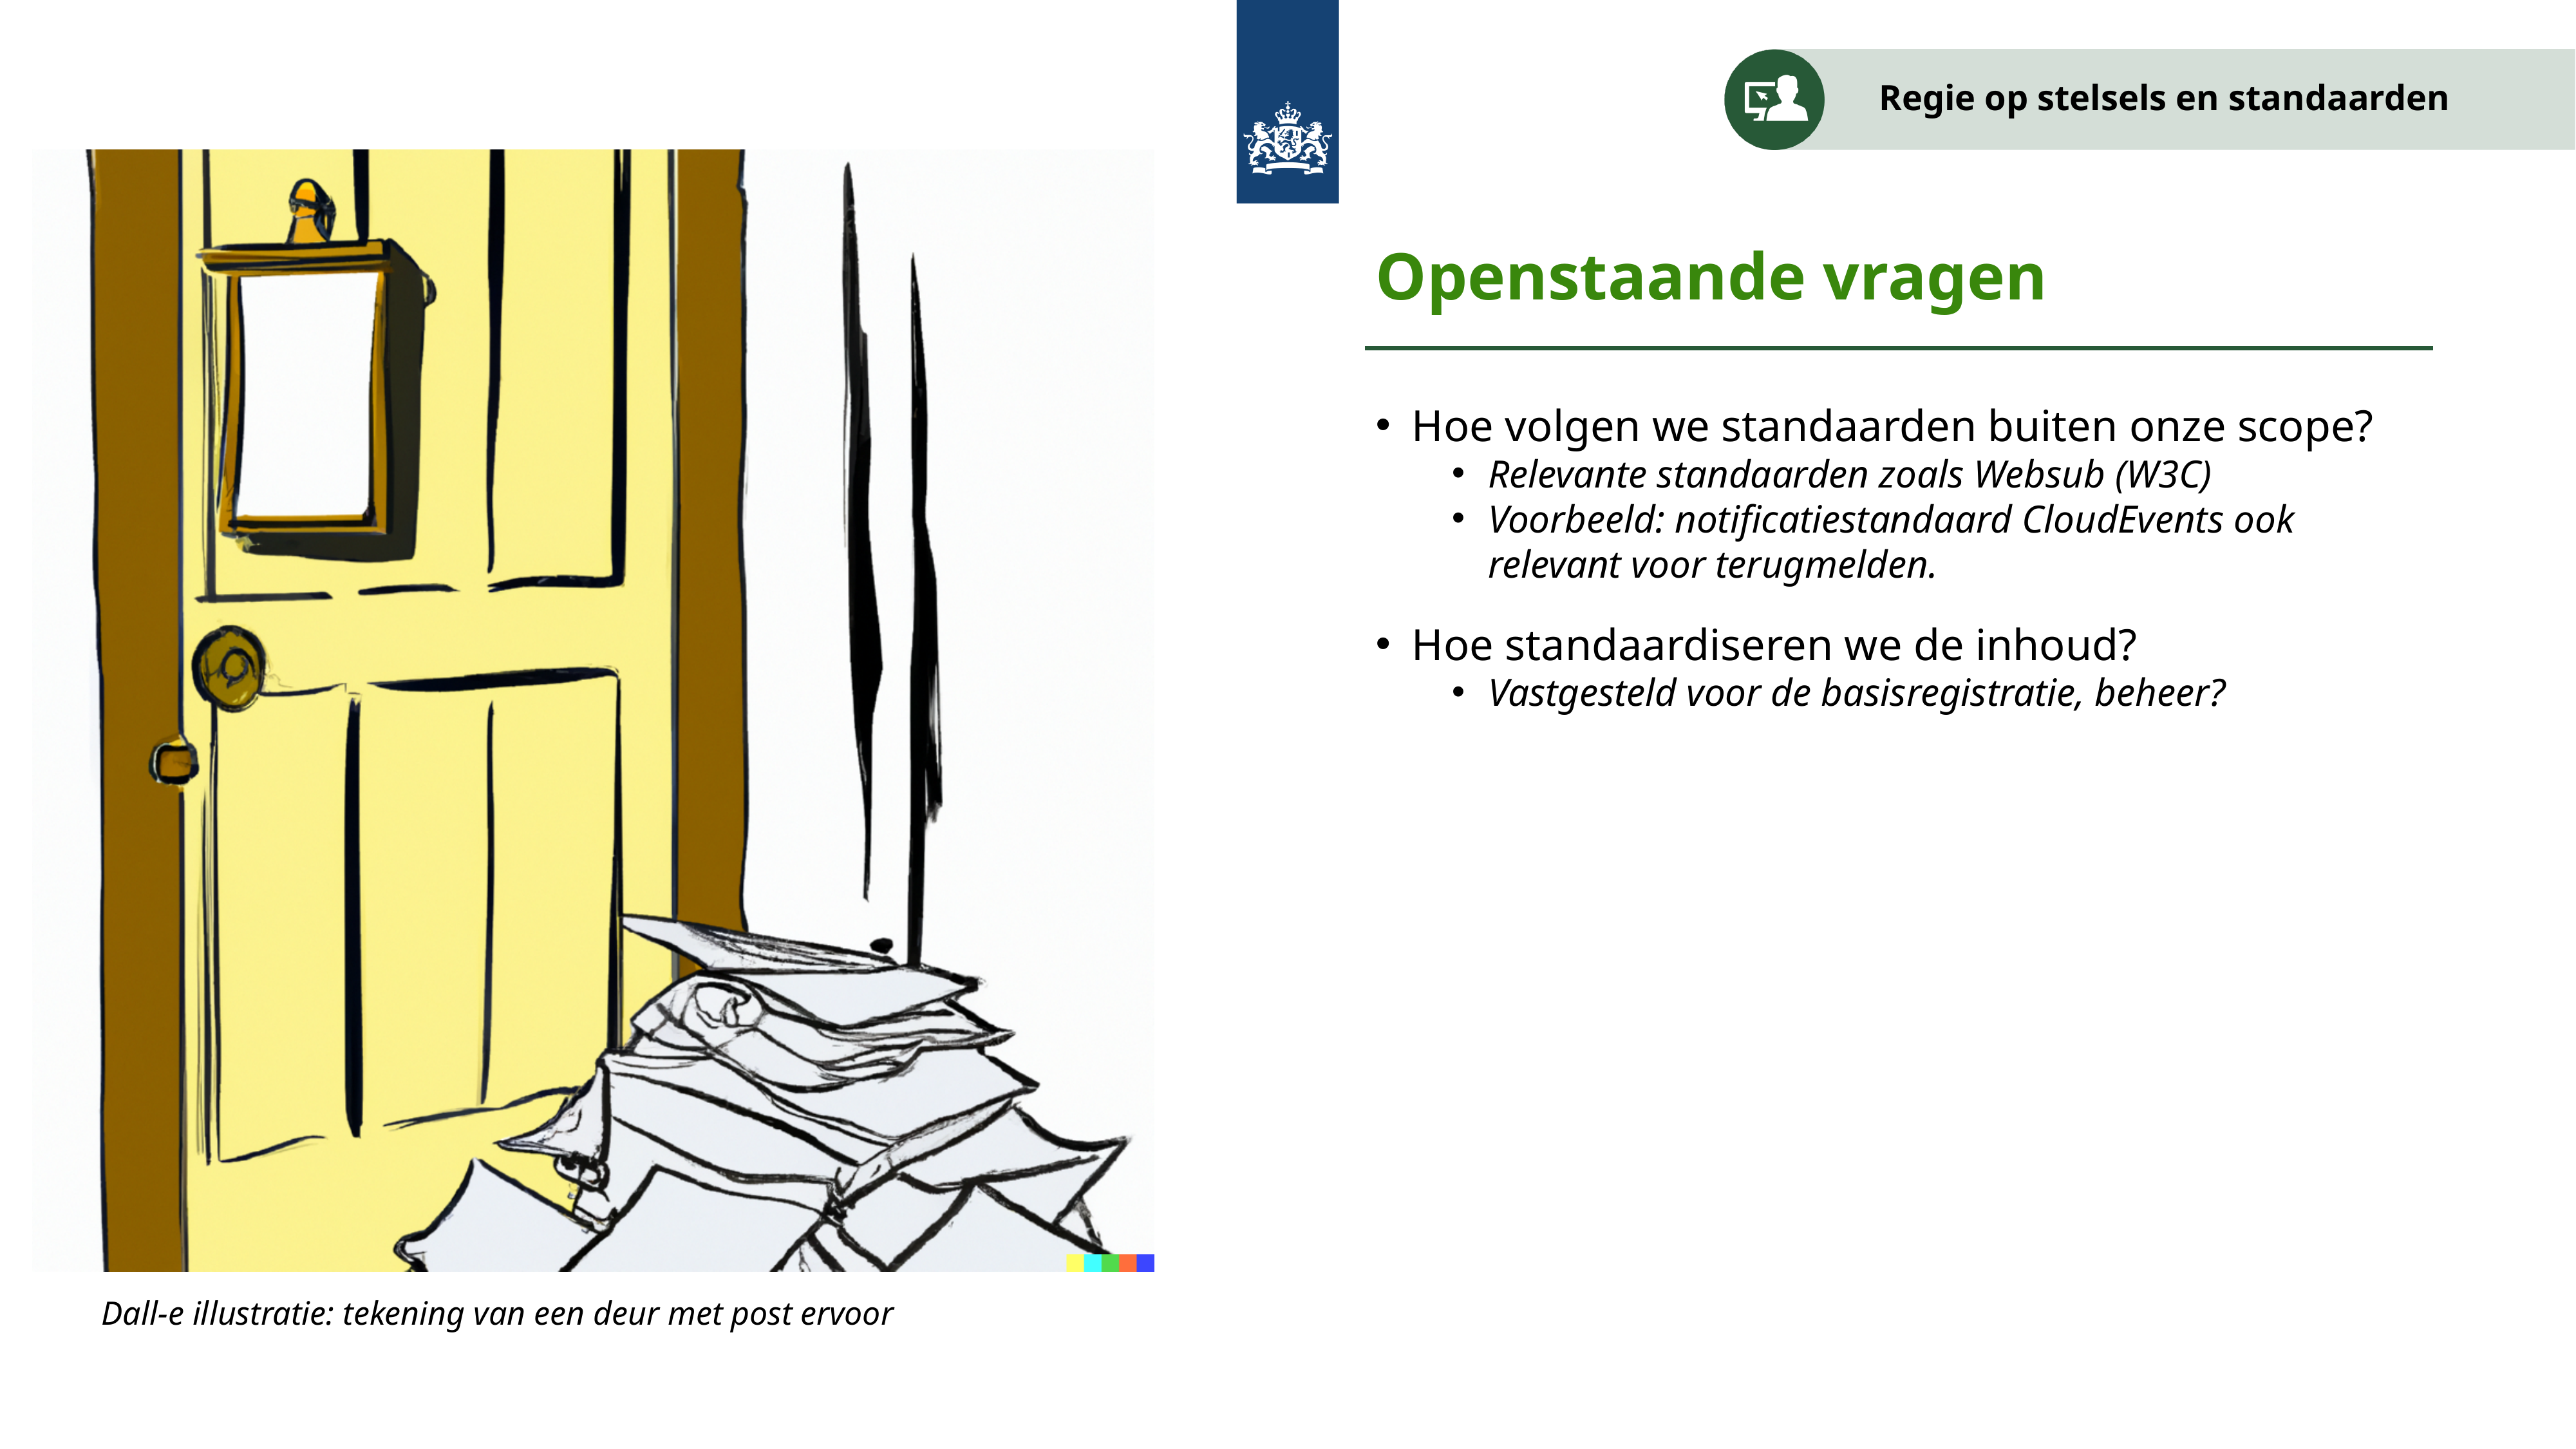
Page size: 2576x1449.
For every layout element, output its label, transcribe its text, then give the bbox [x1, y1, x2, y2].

picture [32, 149, 1154, 1272]
picture [1723, 49, 2576, 150]
picture [1236, 0, 1339, 254]
list Hoe volgen we standaarden buiten onze scope? Relevante standaarden zoals Websub (W3C) Voorbeeld: notificatiestandaard CloudEvents ook relevant voor terugmelden. Hoe standaardiseren we de inhoud? Vastgesteld voor de basisregistratie, beheer? [1366, 393, 2434, 1313]
text_box Dall-e illustratie: tekening van een deur met post ervoor [92, 1287, 1187, 1340]
list Openstaande vragen [1366, 182, 2434, 319]
